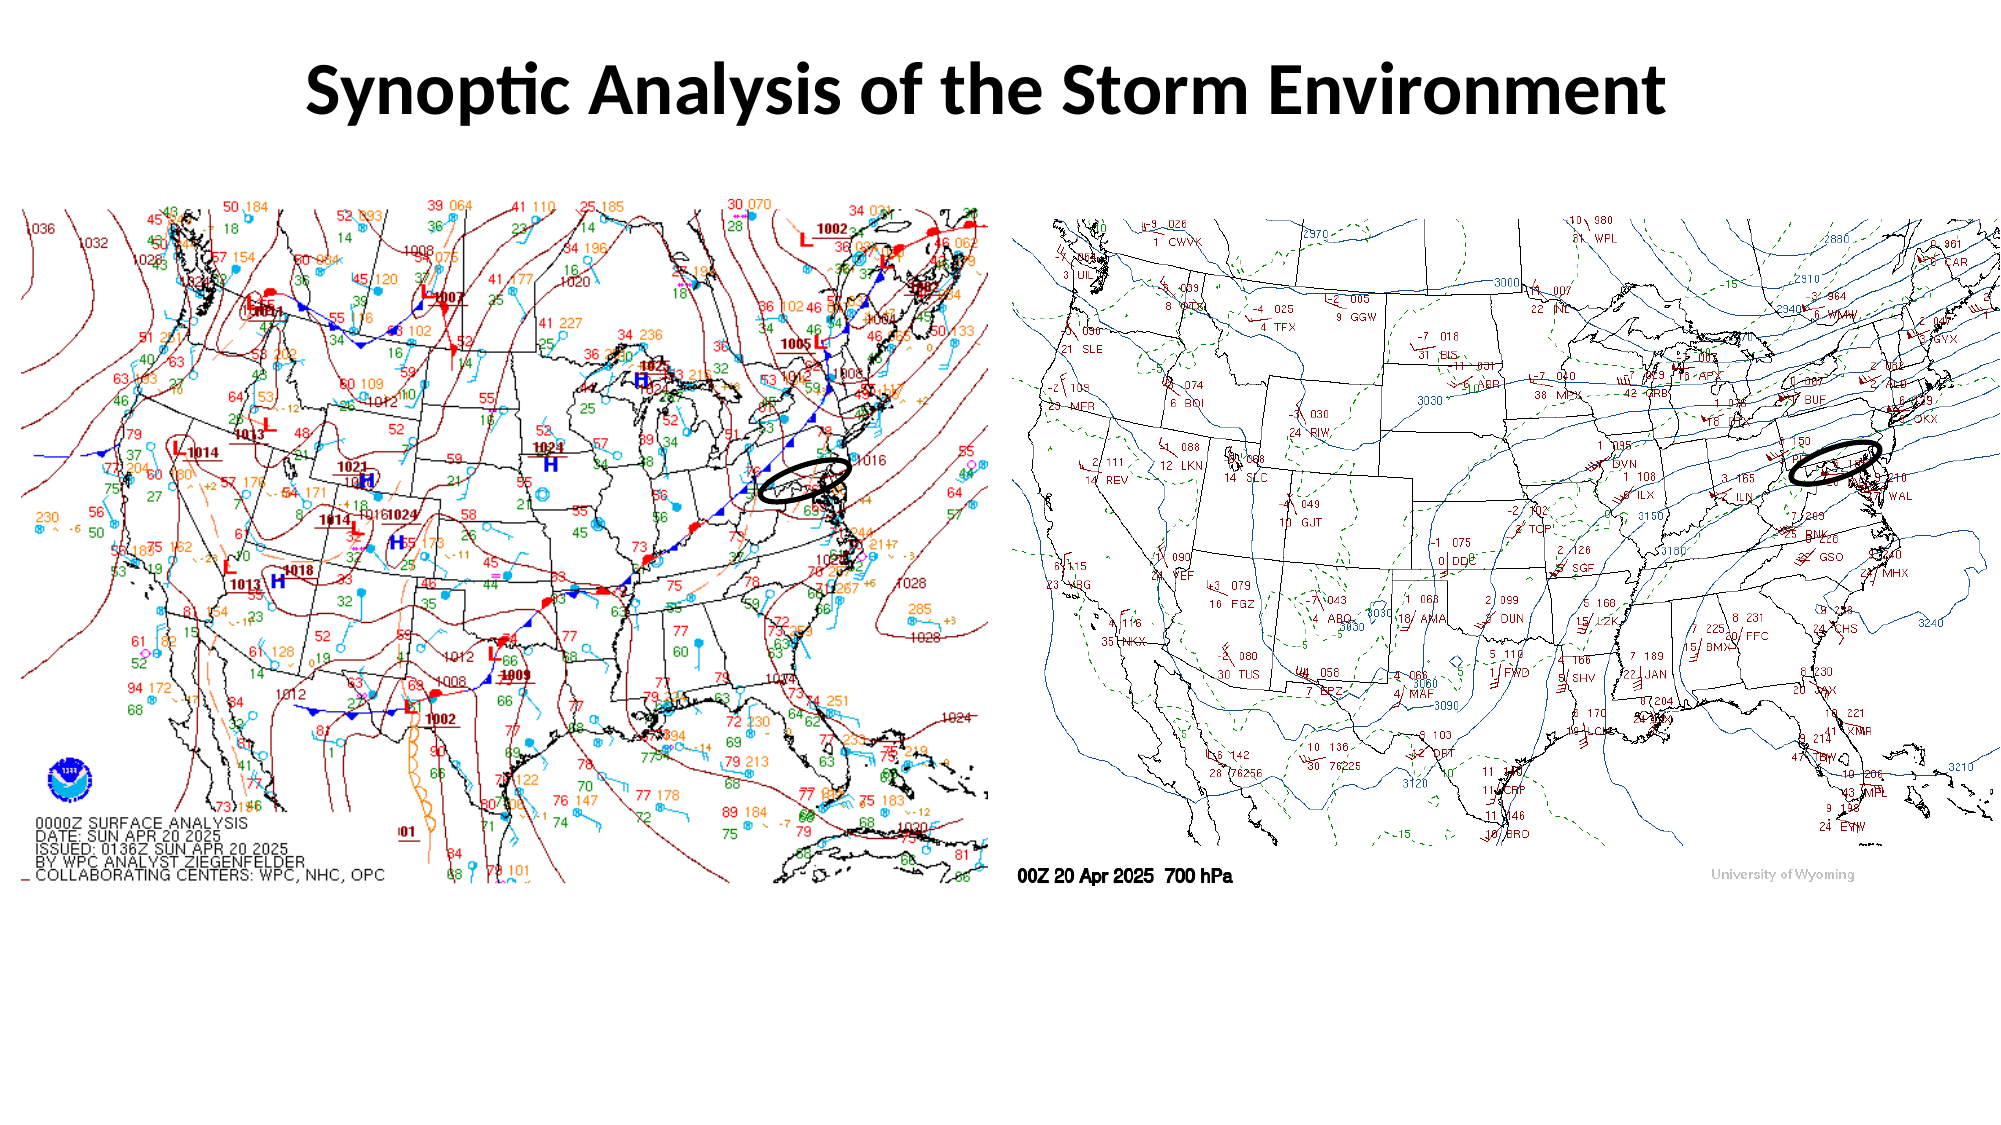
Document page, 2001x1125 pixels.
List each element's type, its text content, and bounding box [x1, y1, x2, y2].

text_box Synoptic Analysis of the Storm Environment [291, 31, 1684, 137]
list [21, 199, 988, 926]
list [1012, 199, 2000, 886]
